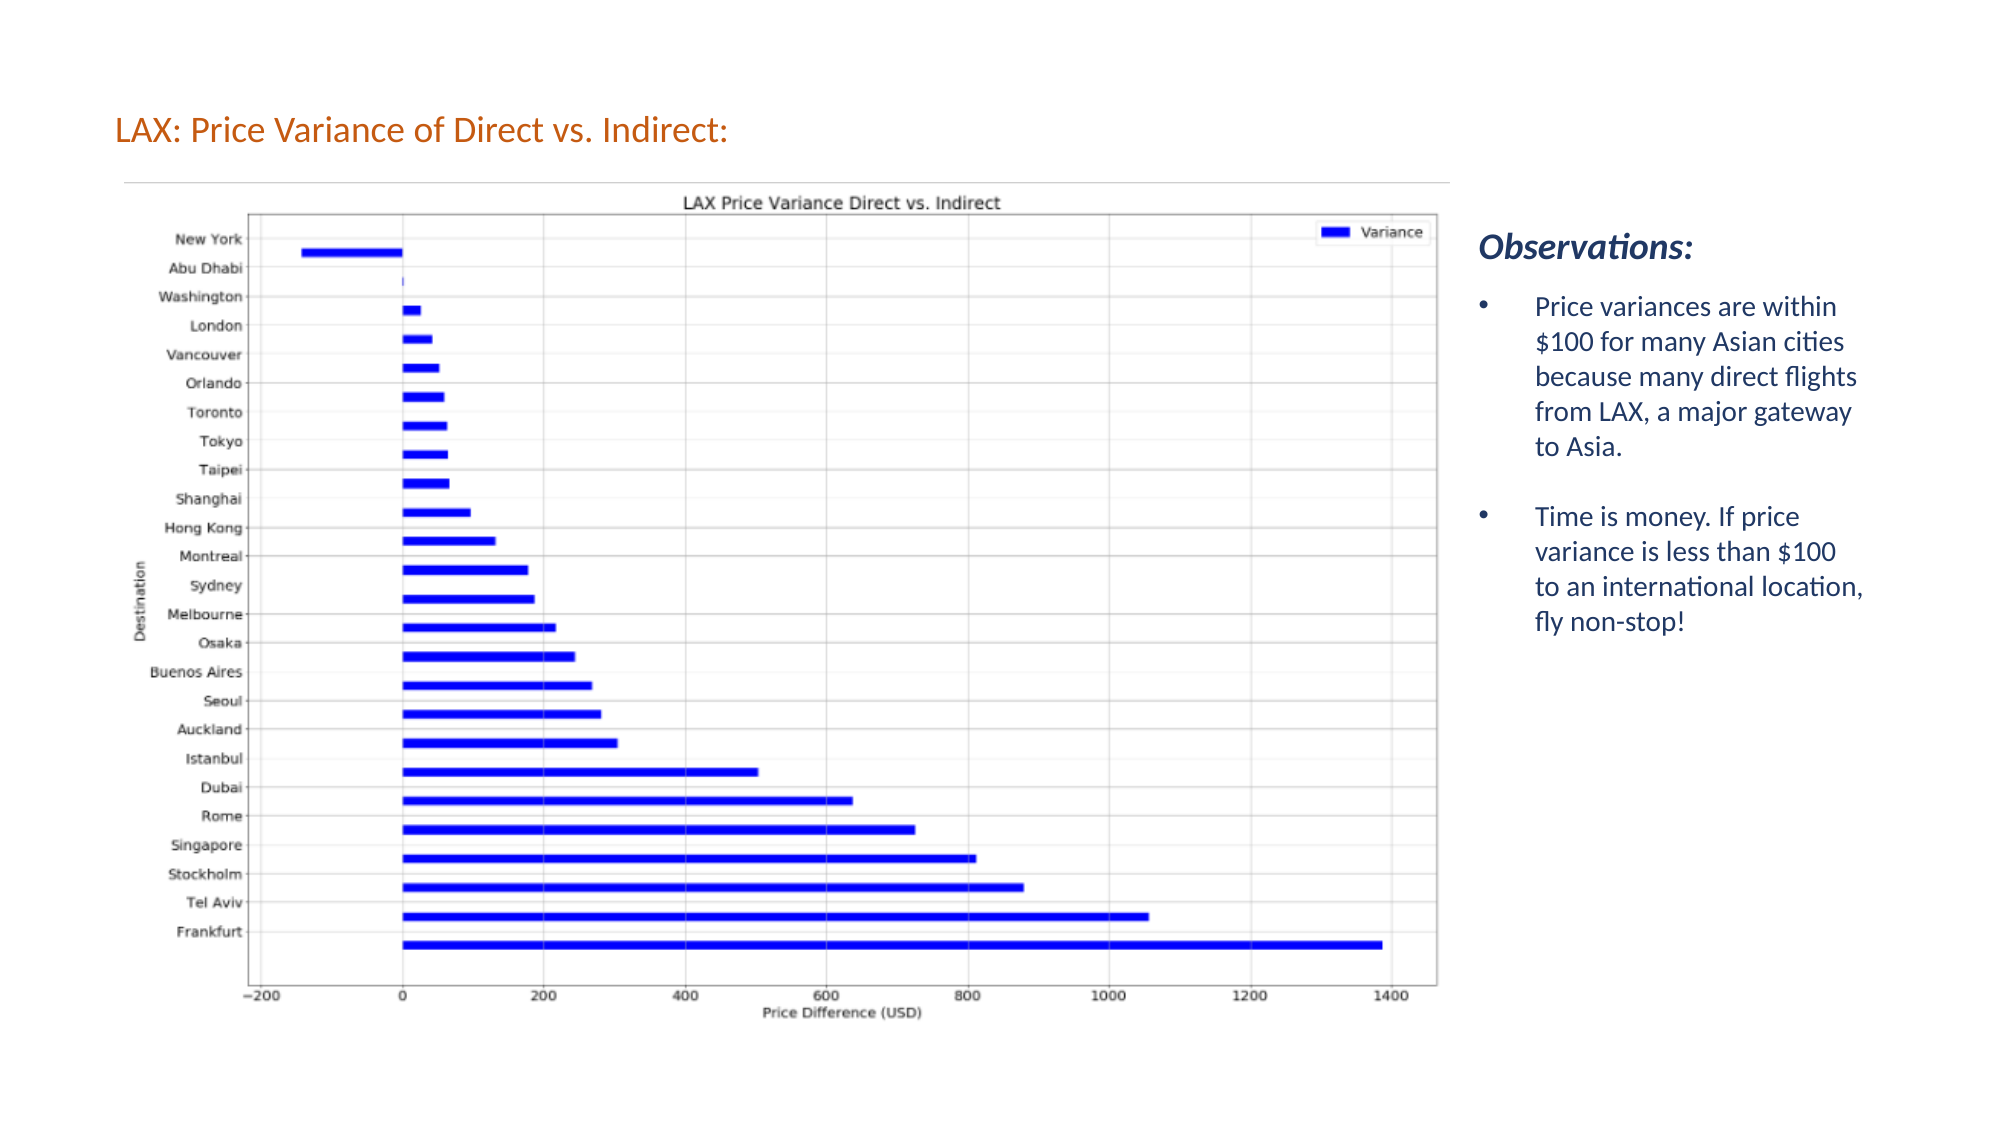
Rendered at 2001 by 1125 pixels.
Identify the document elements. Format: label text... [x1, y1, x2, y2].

text_box Observations: Price variances are within $100 for many Asian cities because many direct flights from LAX, a major gateway to Asia. Time is money. If price variance is less than $100 to an international location, fly non-stop! [1463, 214, 1880, 680]
picture [124, 182, 1450, 1028]
text_box LAX: Price Variance of Direct vs. Indirect: [100, 97, 1235, 158]
